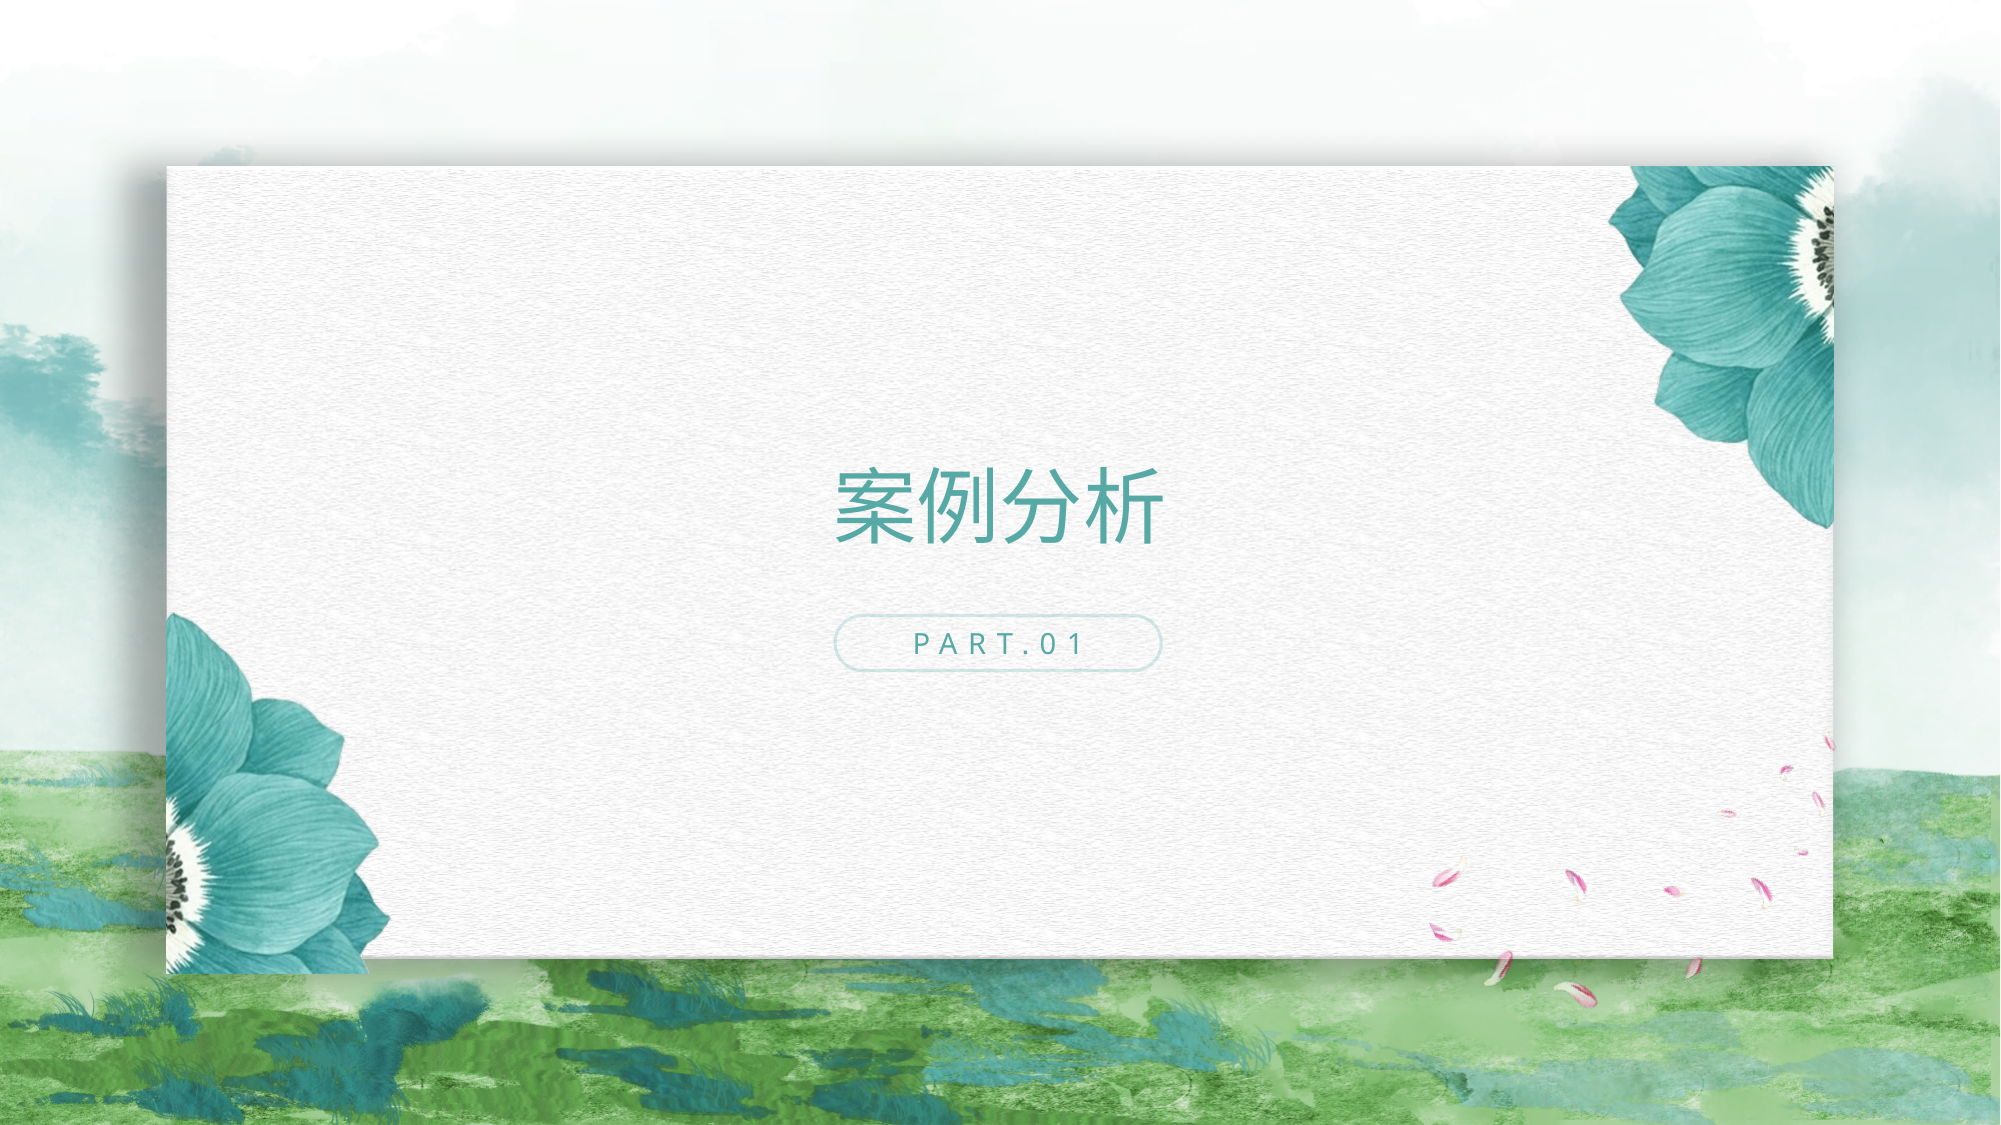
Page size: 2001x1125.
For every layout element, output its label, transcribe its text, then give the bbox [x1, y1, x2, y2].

text_box PART.01 [834, 614, 1163, 672]
picture [0, 0, 2001, 1125]
text_box 案例分析 [663, 446, 1337, 562]
